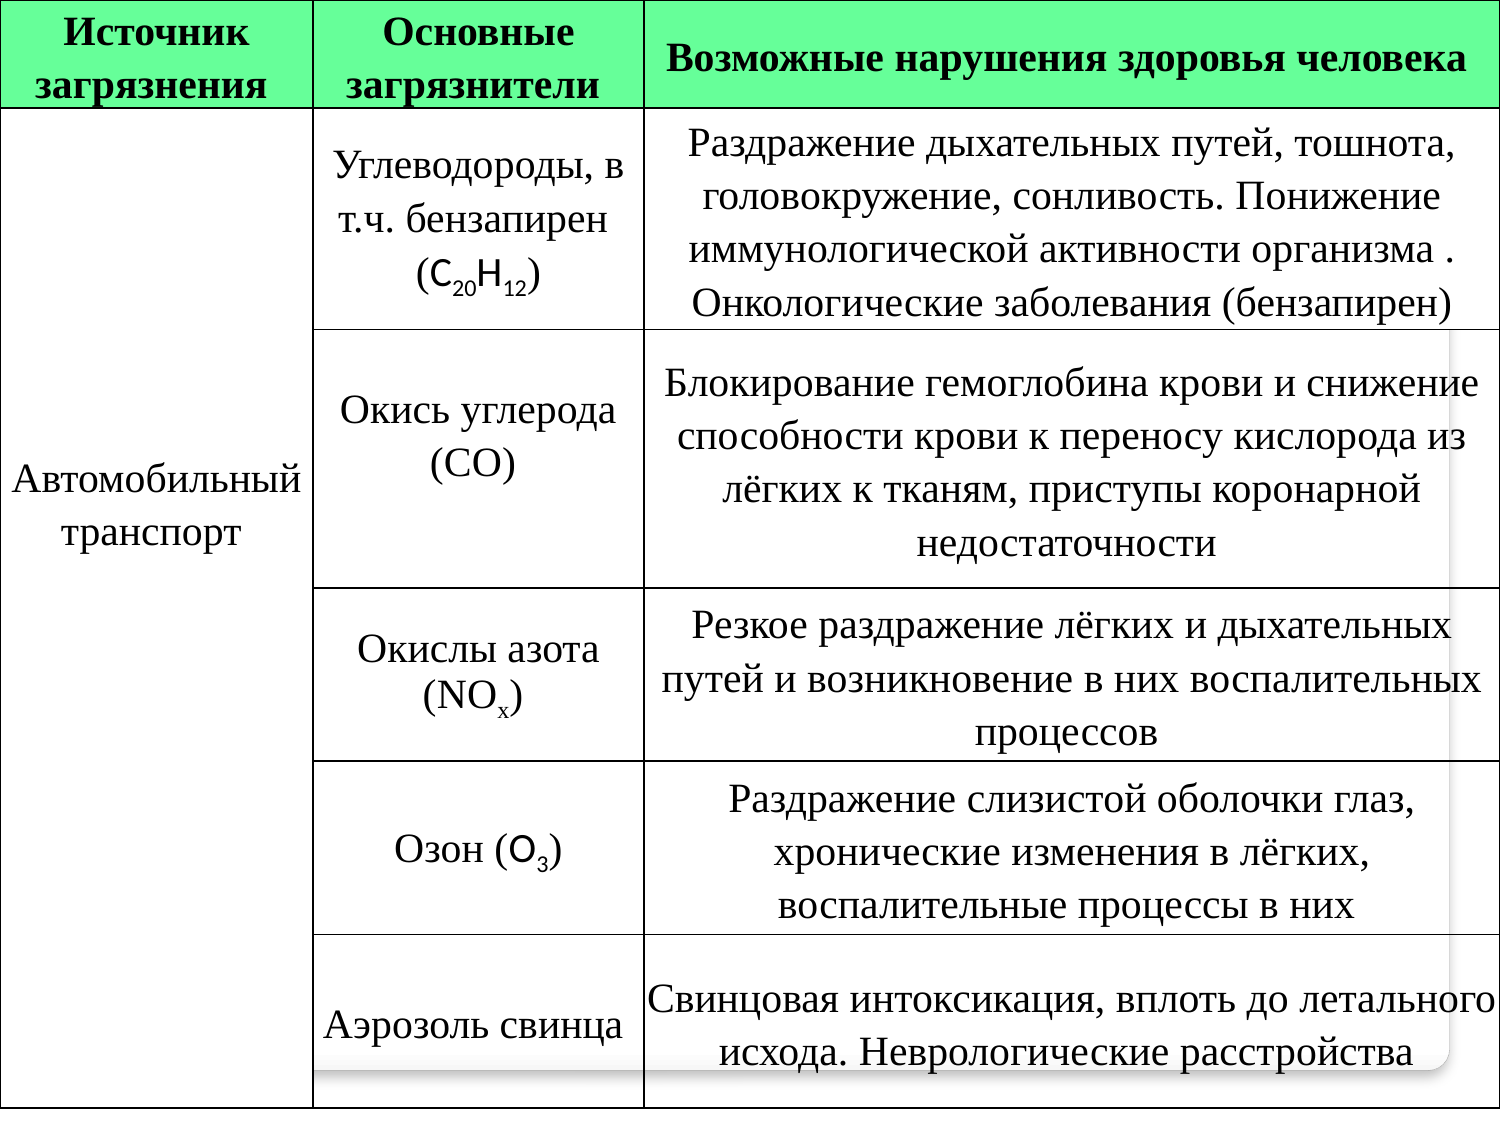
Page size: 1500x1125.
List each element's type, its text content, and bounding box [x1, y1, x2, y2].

table_header Возможные нарушения здоровья человека [645, 1, 1499, 107]
table_cell Озон (O3) [314, 762, 643, 934]
table_cell Раздражение слизистой оболочки глаз, хронические изменения в лёгких, воспалительные процессы в них [645, 762, 1499, 934]
table_cell Резкое раздражение лёгких и дыхательных путей и возникновение в них воспалительных процессов [645, 589, 1499, 760]
table_cell Окись углерода (СO) [314, 330, 643, 587]
table_cell Блокирование гемоглобина крови и снижение способности крови к переносу кислорода из лёгких к тканям, приступы коронарной недостаточности [645, 330, 1499, 587]
table_header Основные загрязнители [314, 1, 643, 107]
table_cell Раздражение дыхательных путей, тошнота, головокружение, сонливость. Понижение иммунологической активности организма . Онкологические заболевания (бензапирен) [645, 109, 1499, 329]
table_cell Автомобильный транспорт [1, 109, 312, 1107]
table_cell Свинцовая интоксикация, вплоть до летального исхода. Неврологические расстройства [645, 935, 1499, 1107]
table_cell Аэрозоль свинца [314, 935, 643, 1107]
table_cell Окислы азота (NOх) [314, 589, 643, 760]
table_header Источник загрязнения [1, 1, 312, 107]
table_cell Углеводороды, в т.ч. бензапирен (C20H12) [314, 109, 643, 329]
